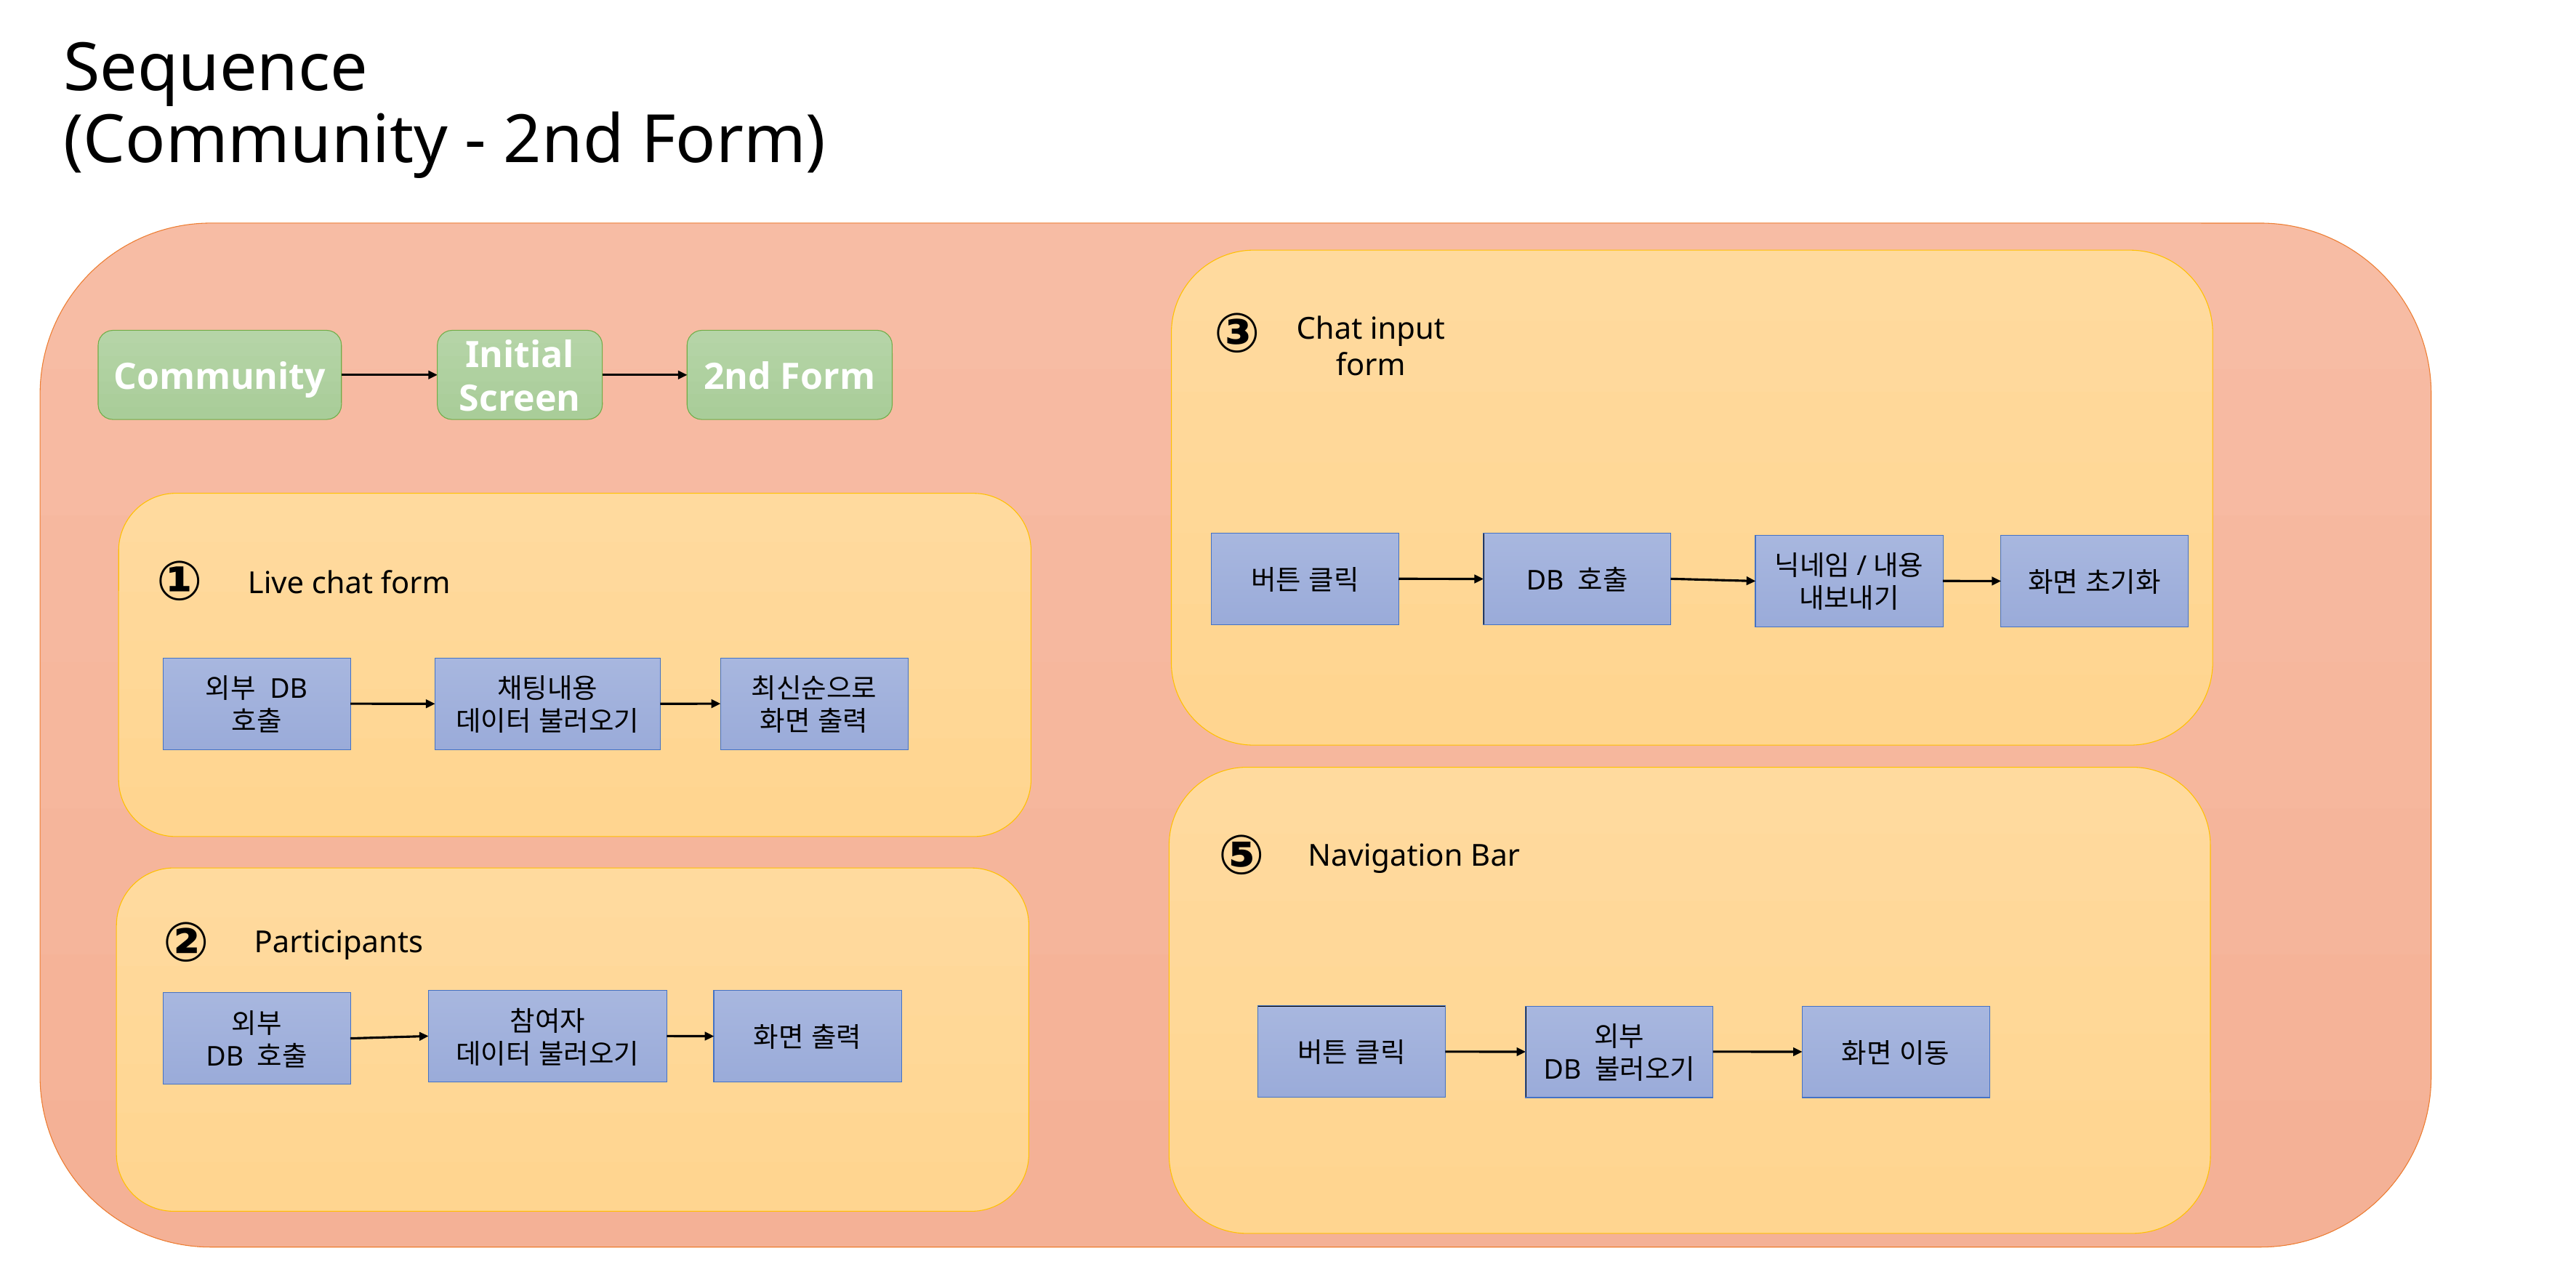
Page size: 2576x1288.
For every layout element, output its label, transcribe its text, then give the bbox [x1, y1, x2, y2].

text_box 외부 DB 호출 [163, 658, 351, 750]
text_box [39, 222, 2432, 1248]
text_box 버튼 클릭 [1211, 533, 1399, 625]
text_box [1168, 767, 2211, 1234]
text_box Chat input form [1255, 303, 1486, 387]
text_box ⑤ [1218, 819, 1303, 890]
text_box [1170, 249, 2213, 746]
text_box [118, 493, 1031, 837]
text_box Navigation Bar [1287, 829, 1542, 877]
text_box 외부 DB 불러오기 [1525, 1006, 1713, 1098]
text_box Sequence (Community - 2nd Form) [52, 26, 1051, 183]
text_box 채팅내용 데이터 불러오기 [435, 658, 661, 750]
text_box 화면 초기화 [2000, 535, 2189, 627]
text_box 버튼 클릭 [1257, 1005, 1446, 1098]
text_box 최신순으로 화면 출력 [720, 658, 909, 750]
text_box Participants [227, 917, 458, 965]
text_box Community [97, 329, 342, 420]
text_box 닉네임/내용 내보내기 [1755, 535, 1944, 627]
text_box Initial Screen [437, 330, 603, 420]
text_box 2nd Form [686, 329, 893, 420]
text_box 외부 DB 호출 [163, 992, 351, 1084]
text_box Live chat form [234, 558, 464, 605]
text_box [116, 867, 1029, 1212]
text_box DB 호출 [1483, 533, 1671, 625]
text_box ① [156, 545, 262, 612]
text_box ② [163, 906, 269, 973]
text_box 화면 이동 [1802, 1006, 1990, 1098]
text_box 화면 출력 [713, 990, 902, 1082]
text_box 참여자 데이터 불러오기 [428, 990, 667, 1082]
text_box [1670, 579, 1756, 581]
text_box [350, 1036, 429, 1039]
text_box ③ [1214, 297, 1319, 364]
